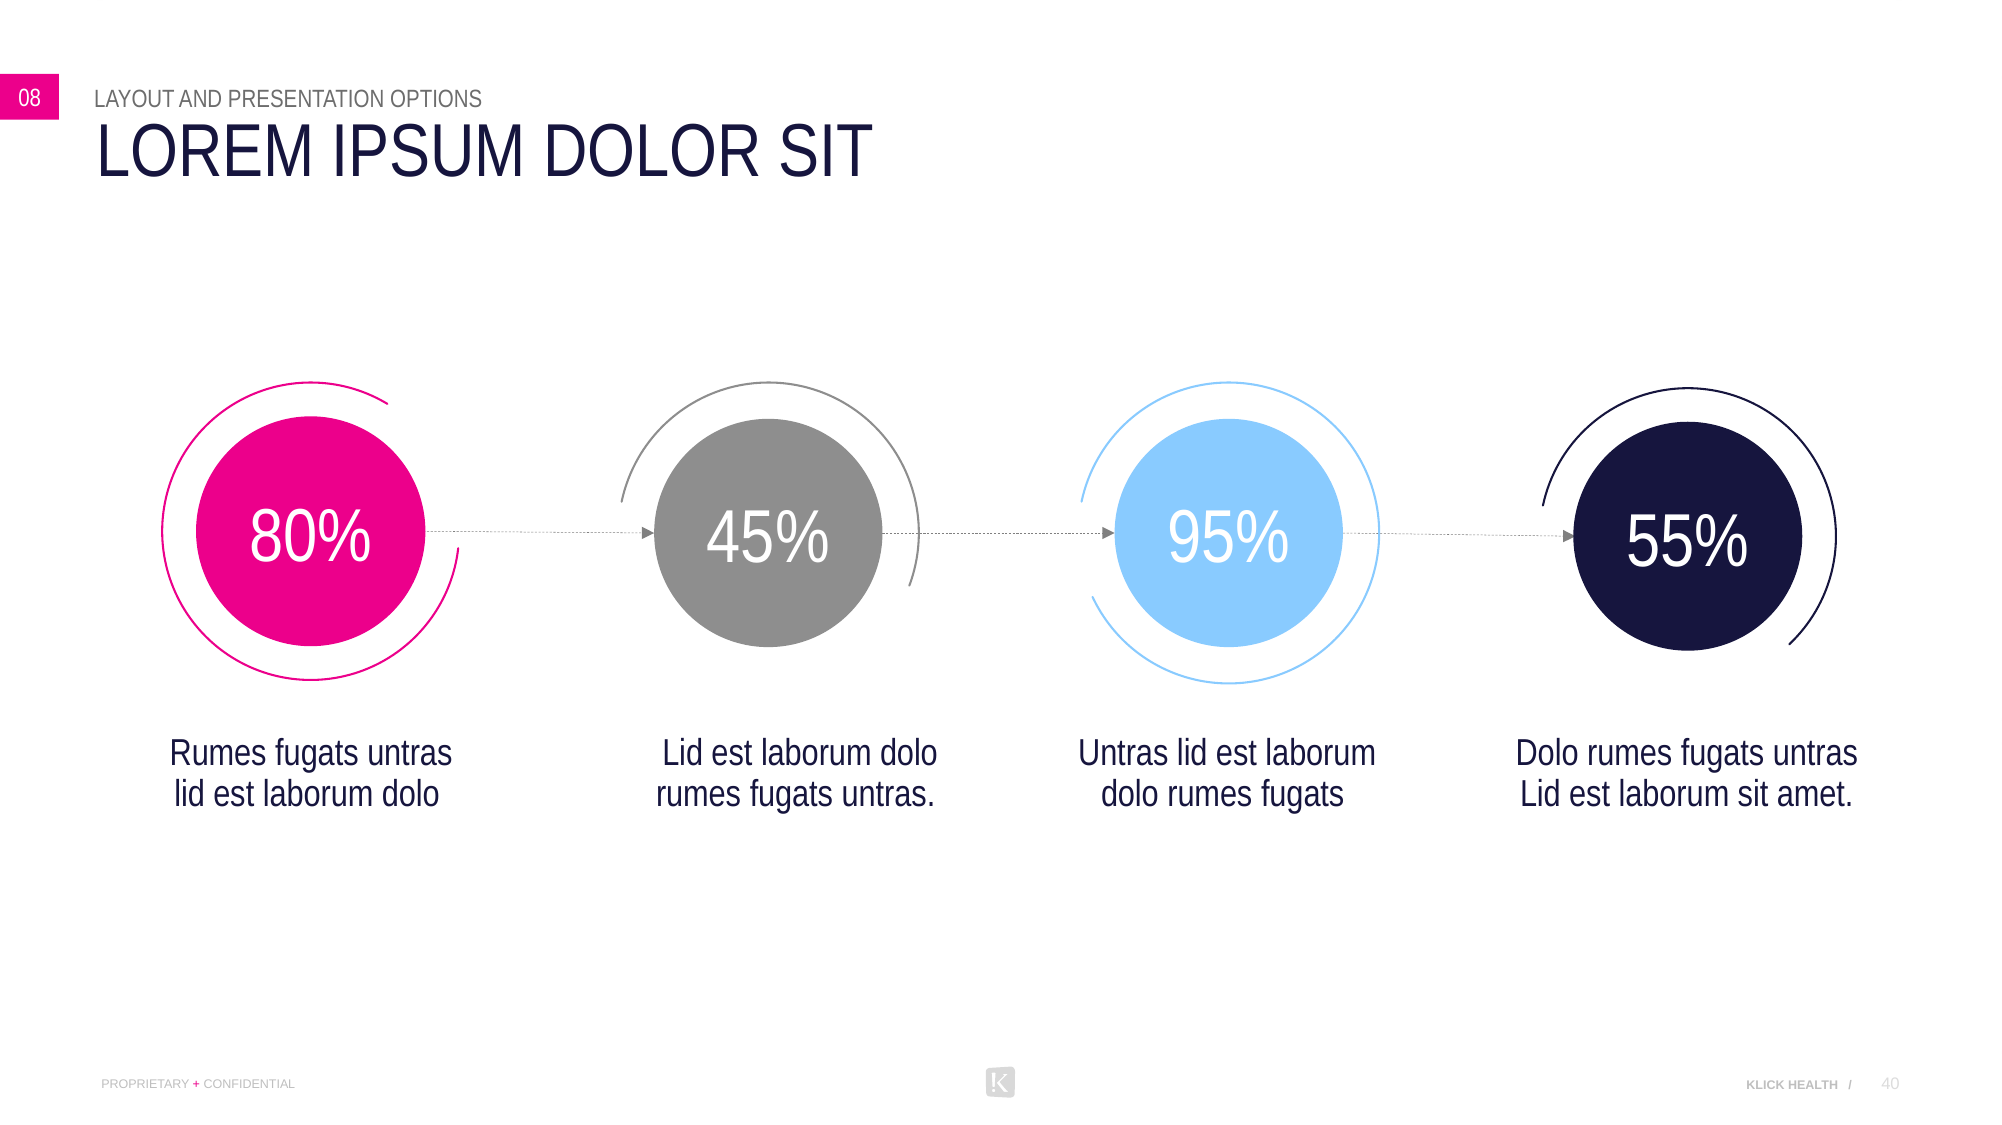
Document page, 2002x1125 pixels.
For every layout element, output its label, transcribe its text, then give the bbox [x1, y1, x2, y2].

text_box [1078, 382, 1380, 684]
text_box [1384, 532, 1534, 537]
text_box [618, 382, 920, 684]
title LOREM IPSUM DOLOR SIT [96, 119, 1897, 192]
text_box Lid est laborum dolo rumes fugats untras. [618, 733, 982, 849]
list layout and presentation options [87, 83, 1391, 114]
slide_number 40 [1860, 1072, 1900, 1094]
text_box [1539, 387, 1837, 685]
list 08 [0, 73, 59, 120]
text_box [463, 530, 613, 534]
text_box Untras lid est laborum dolo rumes fugats [1014, 733, 1440, 849]
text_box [161, 382, 460, 681]
text_box Dolo rumes fugats untras Lid est laborum sit amet. [1514, 733, 1860, 849]
text_box Rumes fugats untras lid est laborum dolo [152, 733, 470, 849]
